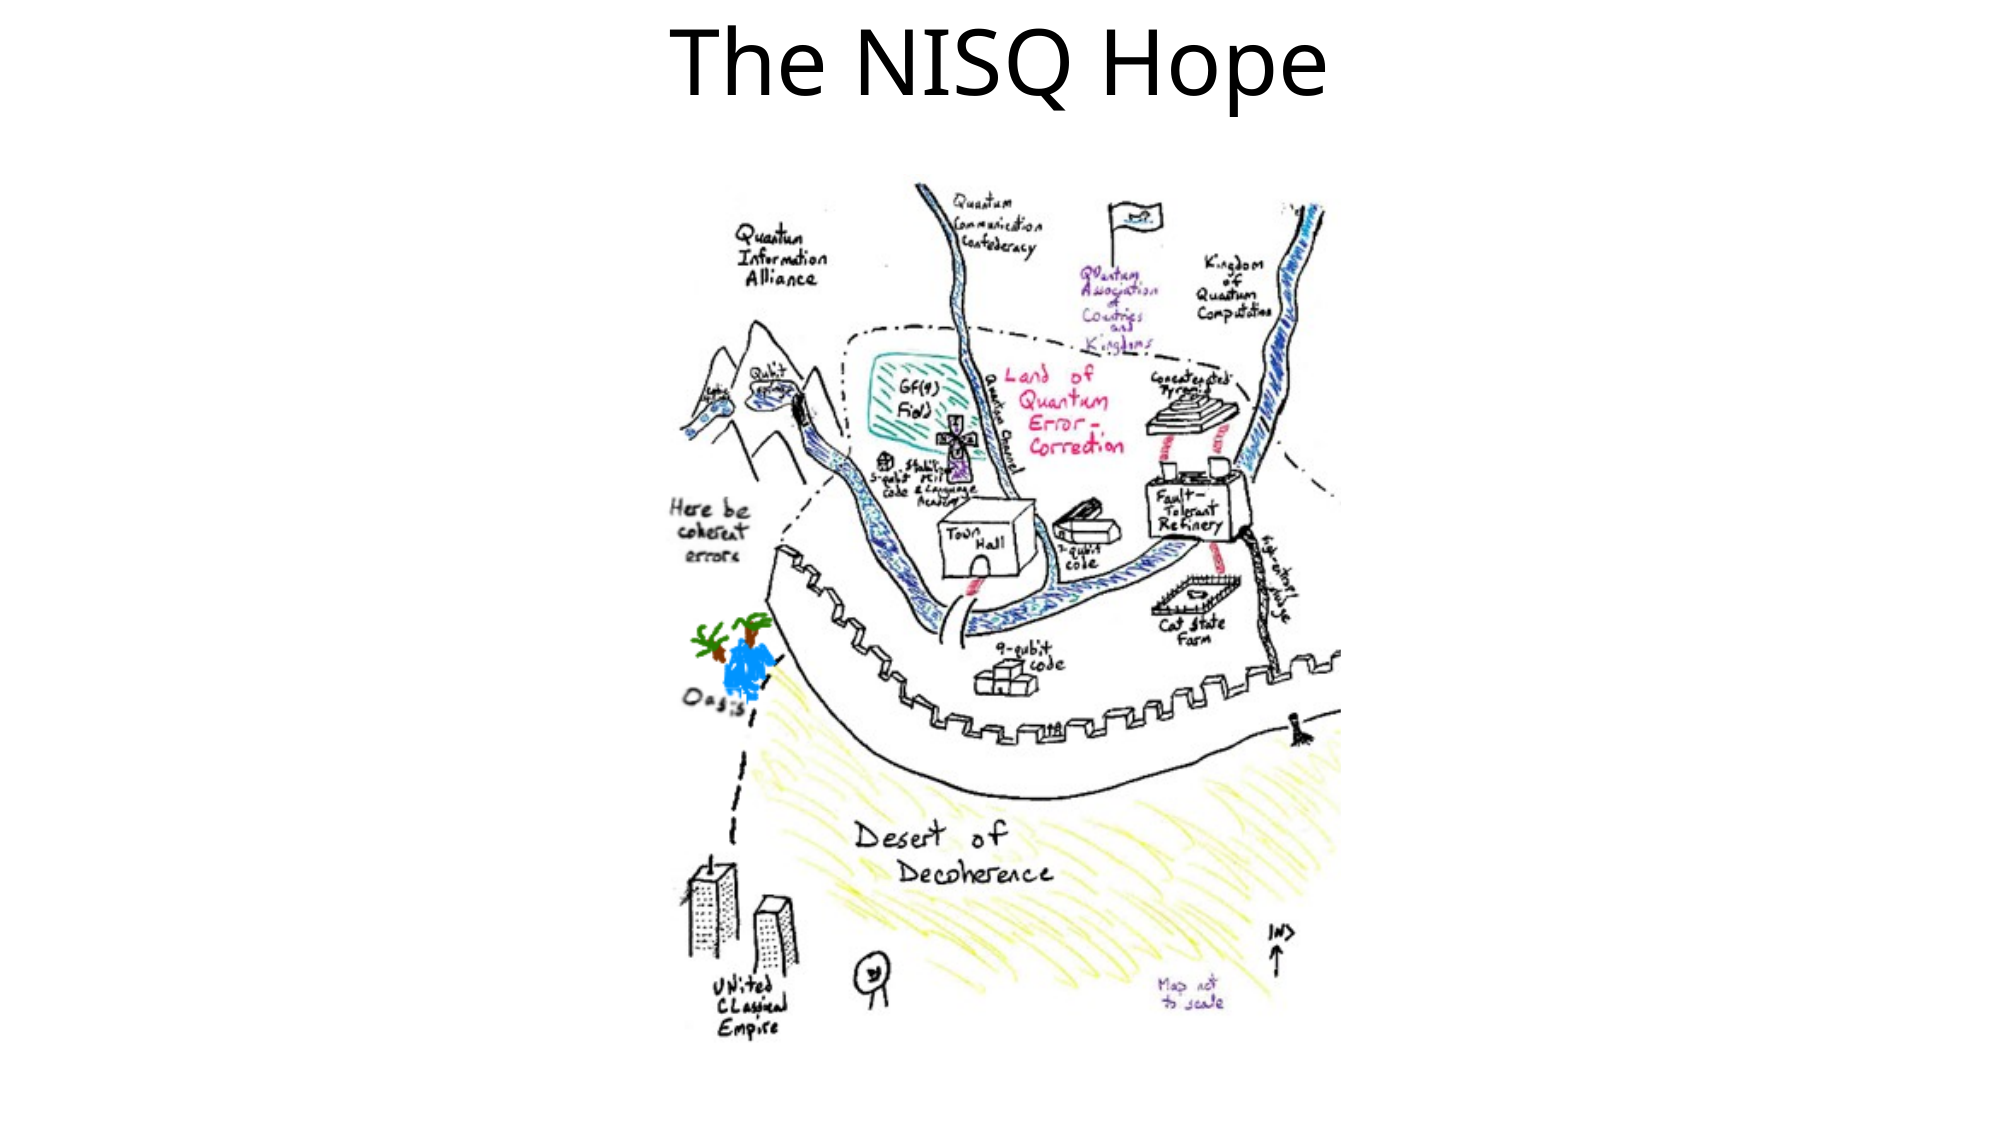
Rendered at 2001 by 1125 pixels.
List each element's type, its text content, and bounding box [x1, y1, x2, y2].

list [658, 174, 1342, 1047]
title The NISQ Hope [137, 0, 1863, 175]
